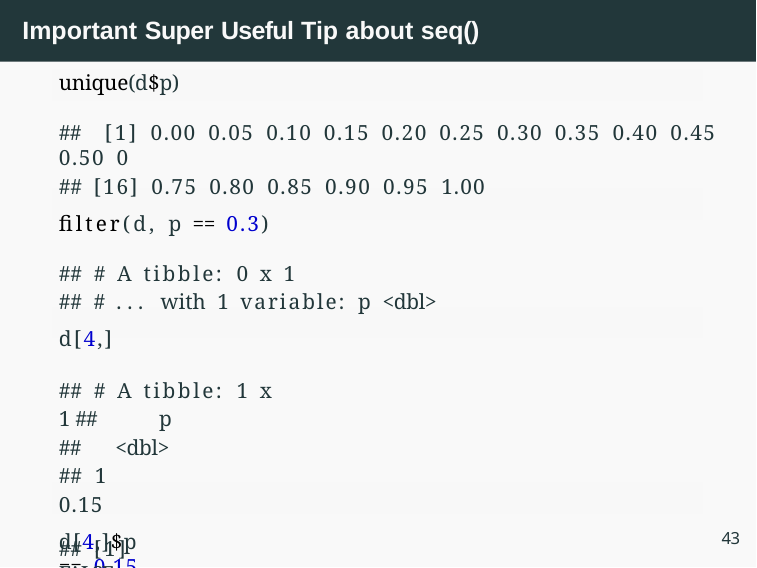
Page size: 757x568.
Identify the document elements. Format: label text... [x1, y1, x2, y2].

text_box unique(d$p) ## [1] 0.00 0.05 0.10 0.15 0.20 0.25 0.30 0.35 0.40 0.45 0.50 0 ## [16] 0.75 0.80 0.85 0.90 0.95 1.00 filter(d, p == 0.3) ## # A tibble: 0 x 1 ## # ... with 1 variable: p <dbl> d[4,] ## # A tibble: 1 x 1 ## p ## <dbl> ## 1 0.15 d[4,]$p == 0.15 [56, 67, 757, 568]
text_box [52, 69, 56, 101]
text_box [52, 482, 56, 514]
title Important Super Useful Tip about seq() [15, 12, 584, 110]
text_box [52, 307, 56, 338]
text_box 43 [719, 526, 742, 548]
text_box ## [1] FALSE [56, 533, 192, 568]
text_box [52, 188, 56, 220]
